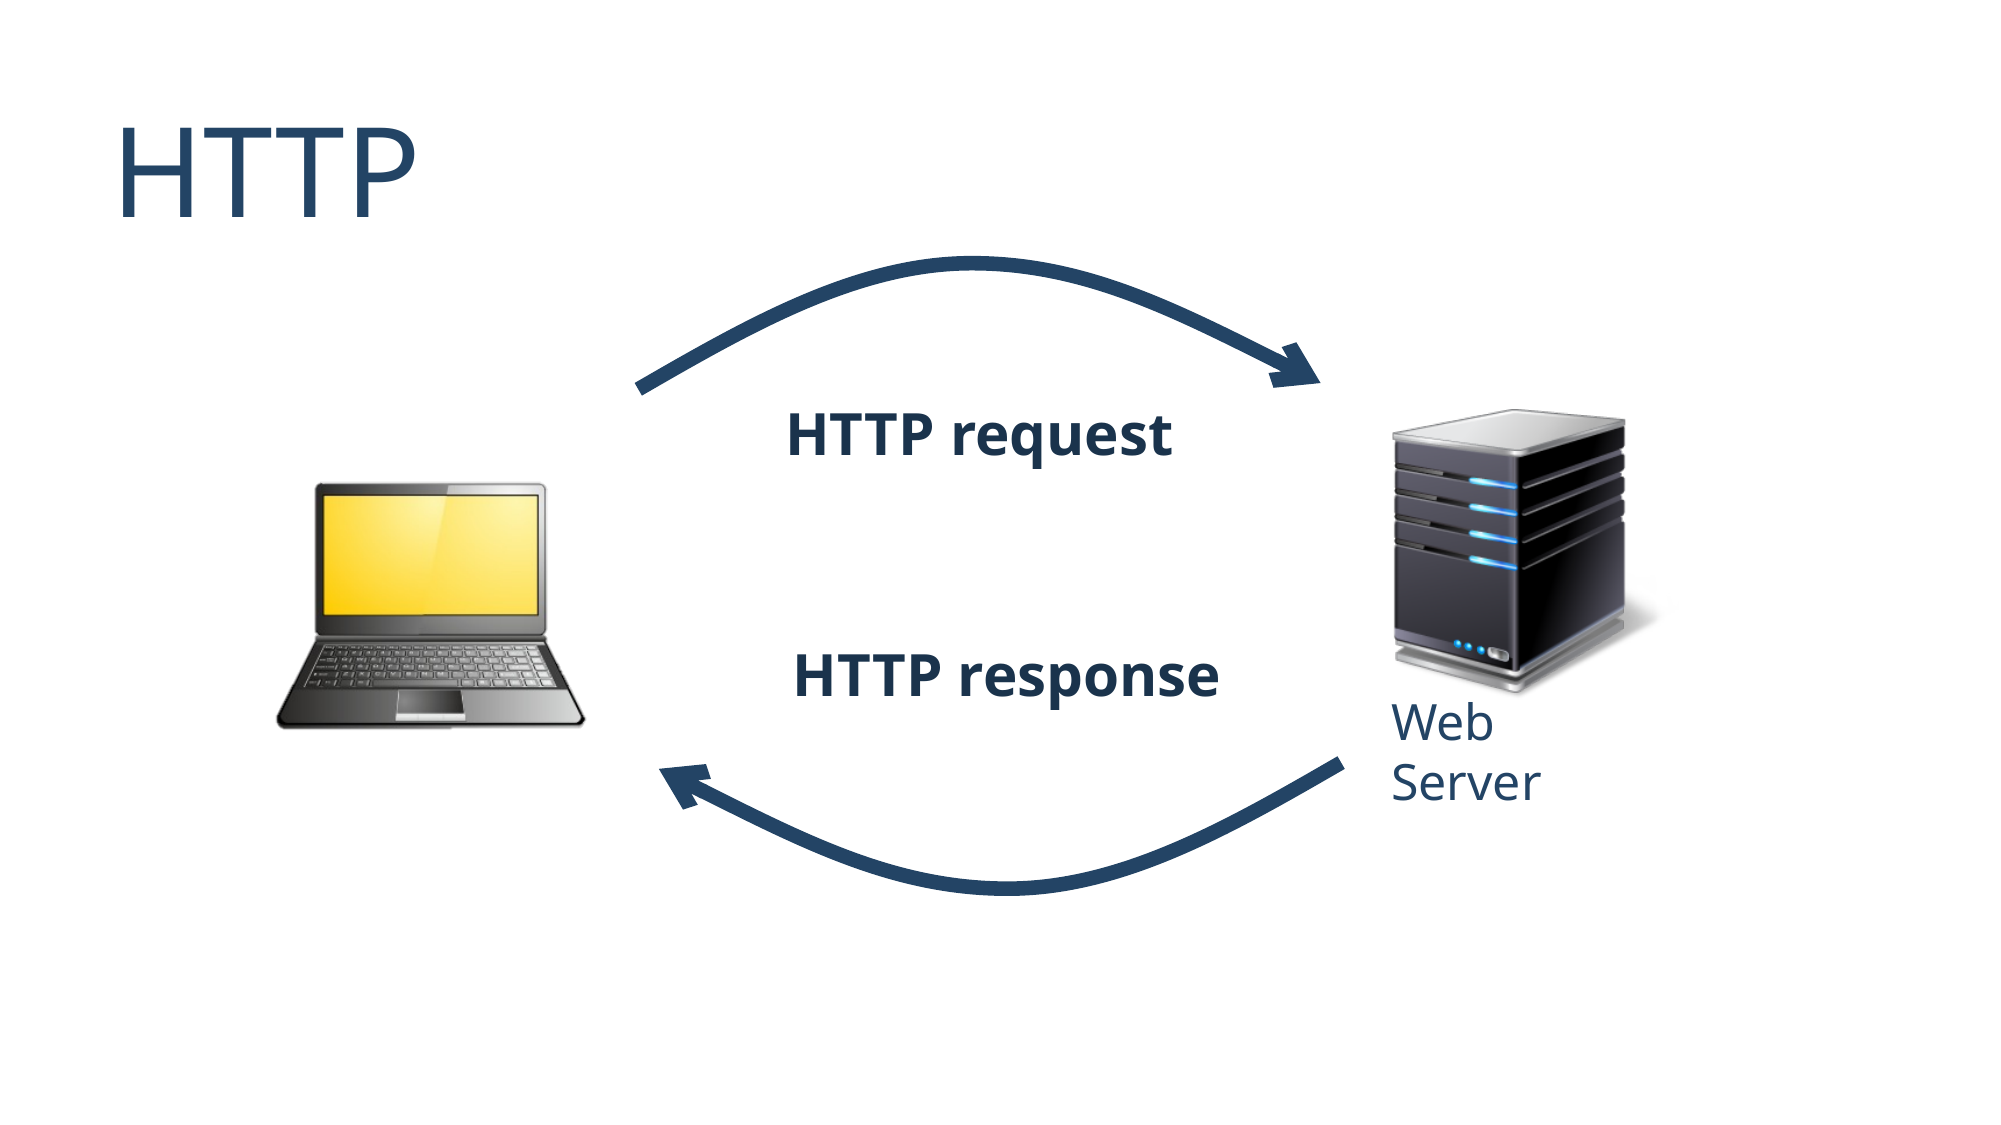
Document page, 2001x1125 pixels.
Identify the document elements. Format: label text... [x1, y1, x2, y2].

picture [270, 432, 619, 780]
text_box HTTP request [770, 389, 1189, 475]
text_box HTTP response [778, 631, 1236, 716]
picture [1366, 386, 1679, 700]
text_box [658, 762, 1342, 889]
text_box Web Server [1376, 700, 1649, 818]
title HTTP [96, 99, 1998, 255]
text_box [638, 263, 1321, 390]
